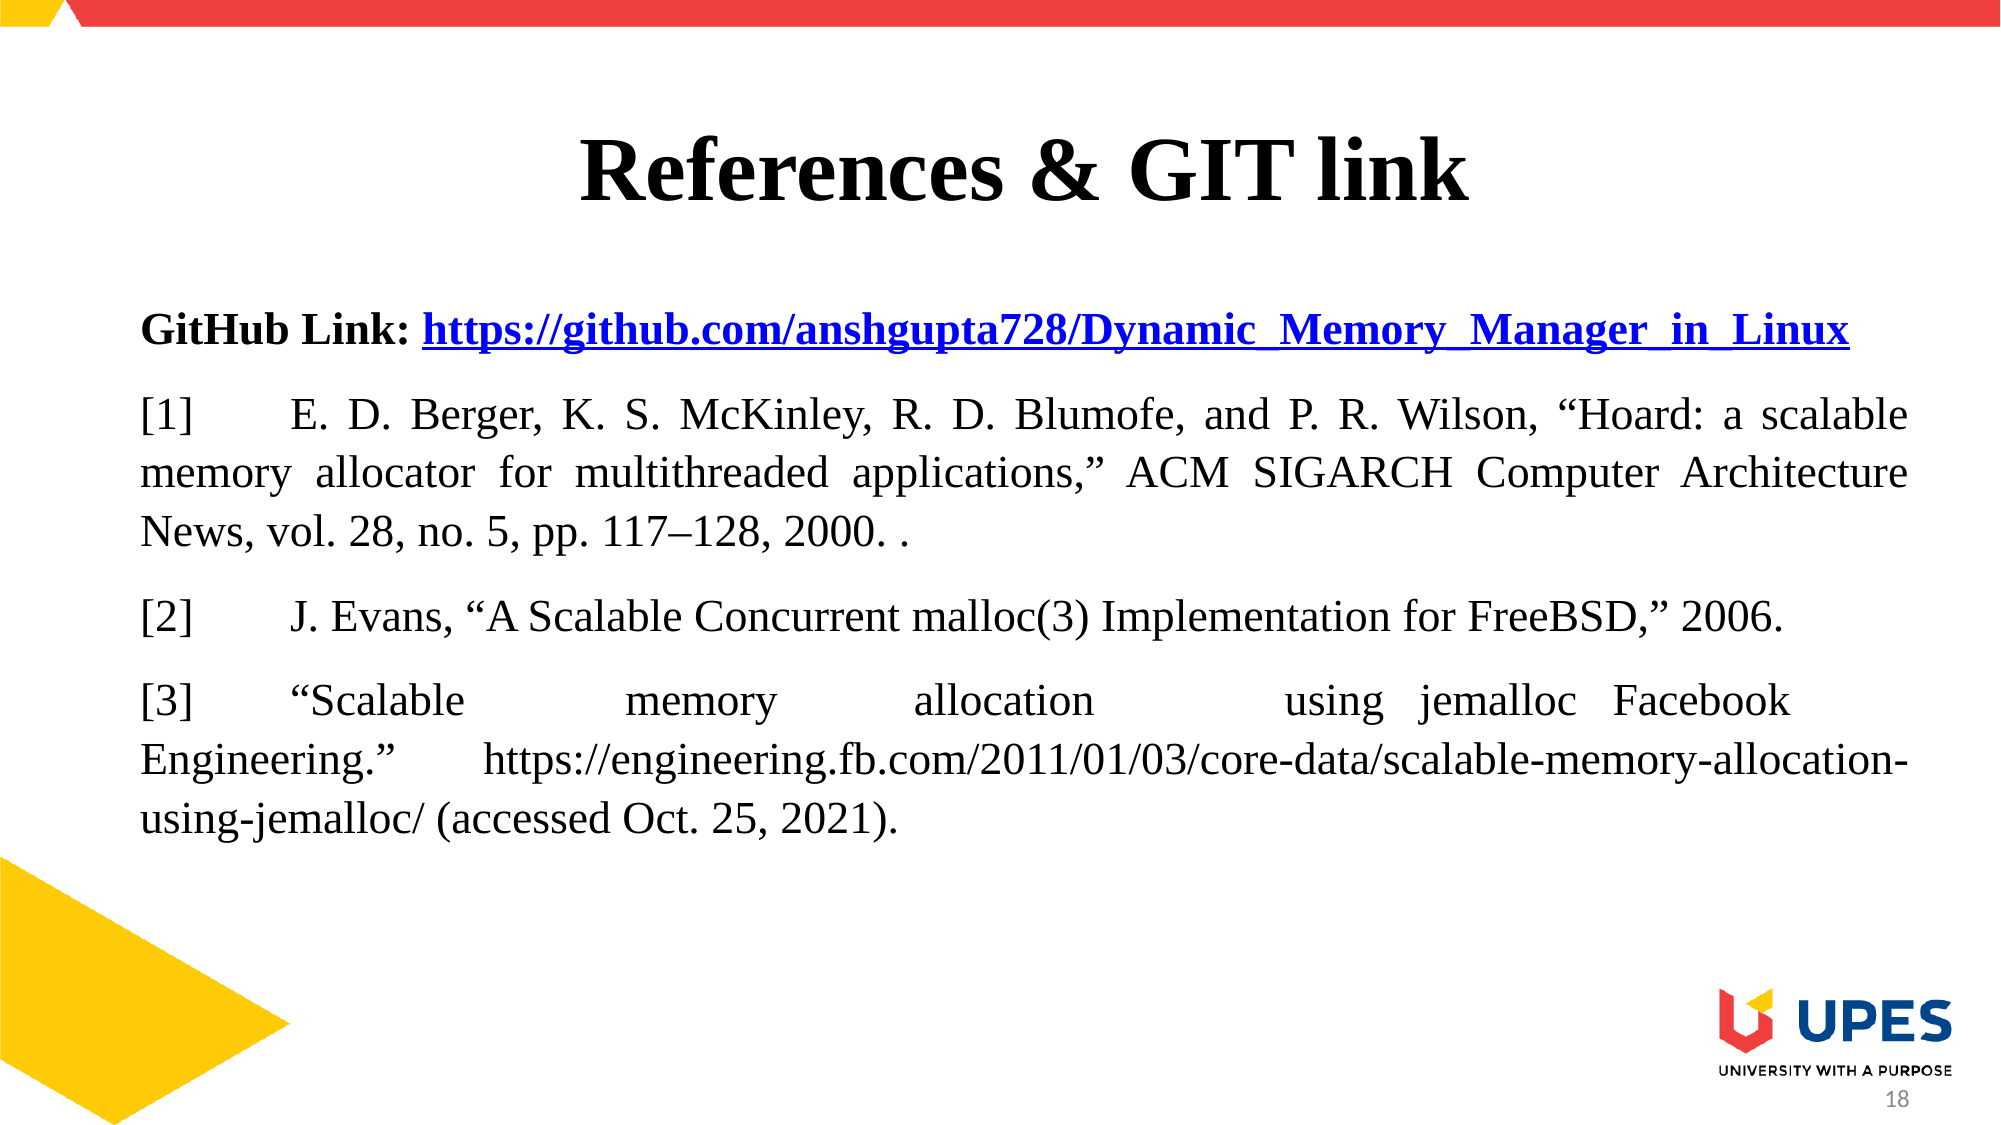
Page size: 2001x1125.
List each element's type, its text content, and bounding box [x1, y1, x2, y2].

list GitHub Link: https://github.com/anshgupta728/Dynamic_Memory_Manager_in_Linux [1] E. D. Berger, K. S. McKinley, R. D. Blumofe, and P. R. Wilson, “Hoard: a scalable memory allocator for multithreaded applications,” ACM SIGARCH Computer Architecture News, vol. 28, no. 5, pp. 117–128, 2000. . [2] J. Evans, “A Scalable Concurrent malloc(3) Implementation for FreeBSD,” 2006. [3] “Scalable memory allocation using jemalloc Facebook Engineering.” https://engineering.fb.com/2011/01/03/core-data/scalable-memory-allocation-using-jemalloc/ (accessed Oct. 25, 2021). [125, 287, 1925, 1030]
picture [0, 0, 2001, 1125]
title References & GIT link [125, 70, 1925, 258]
